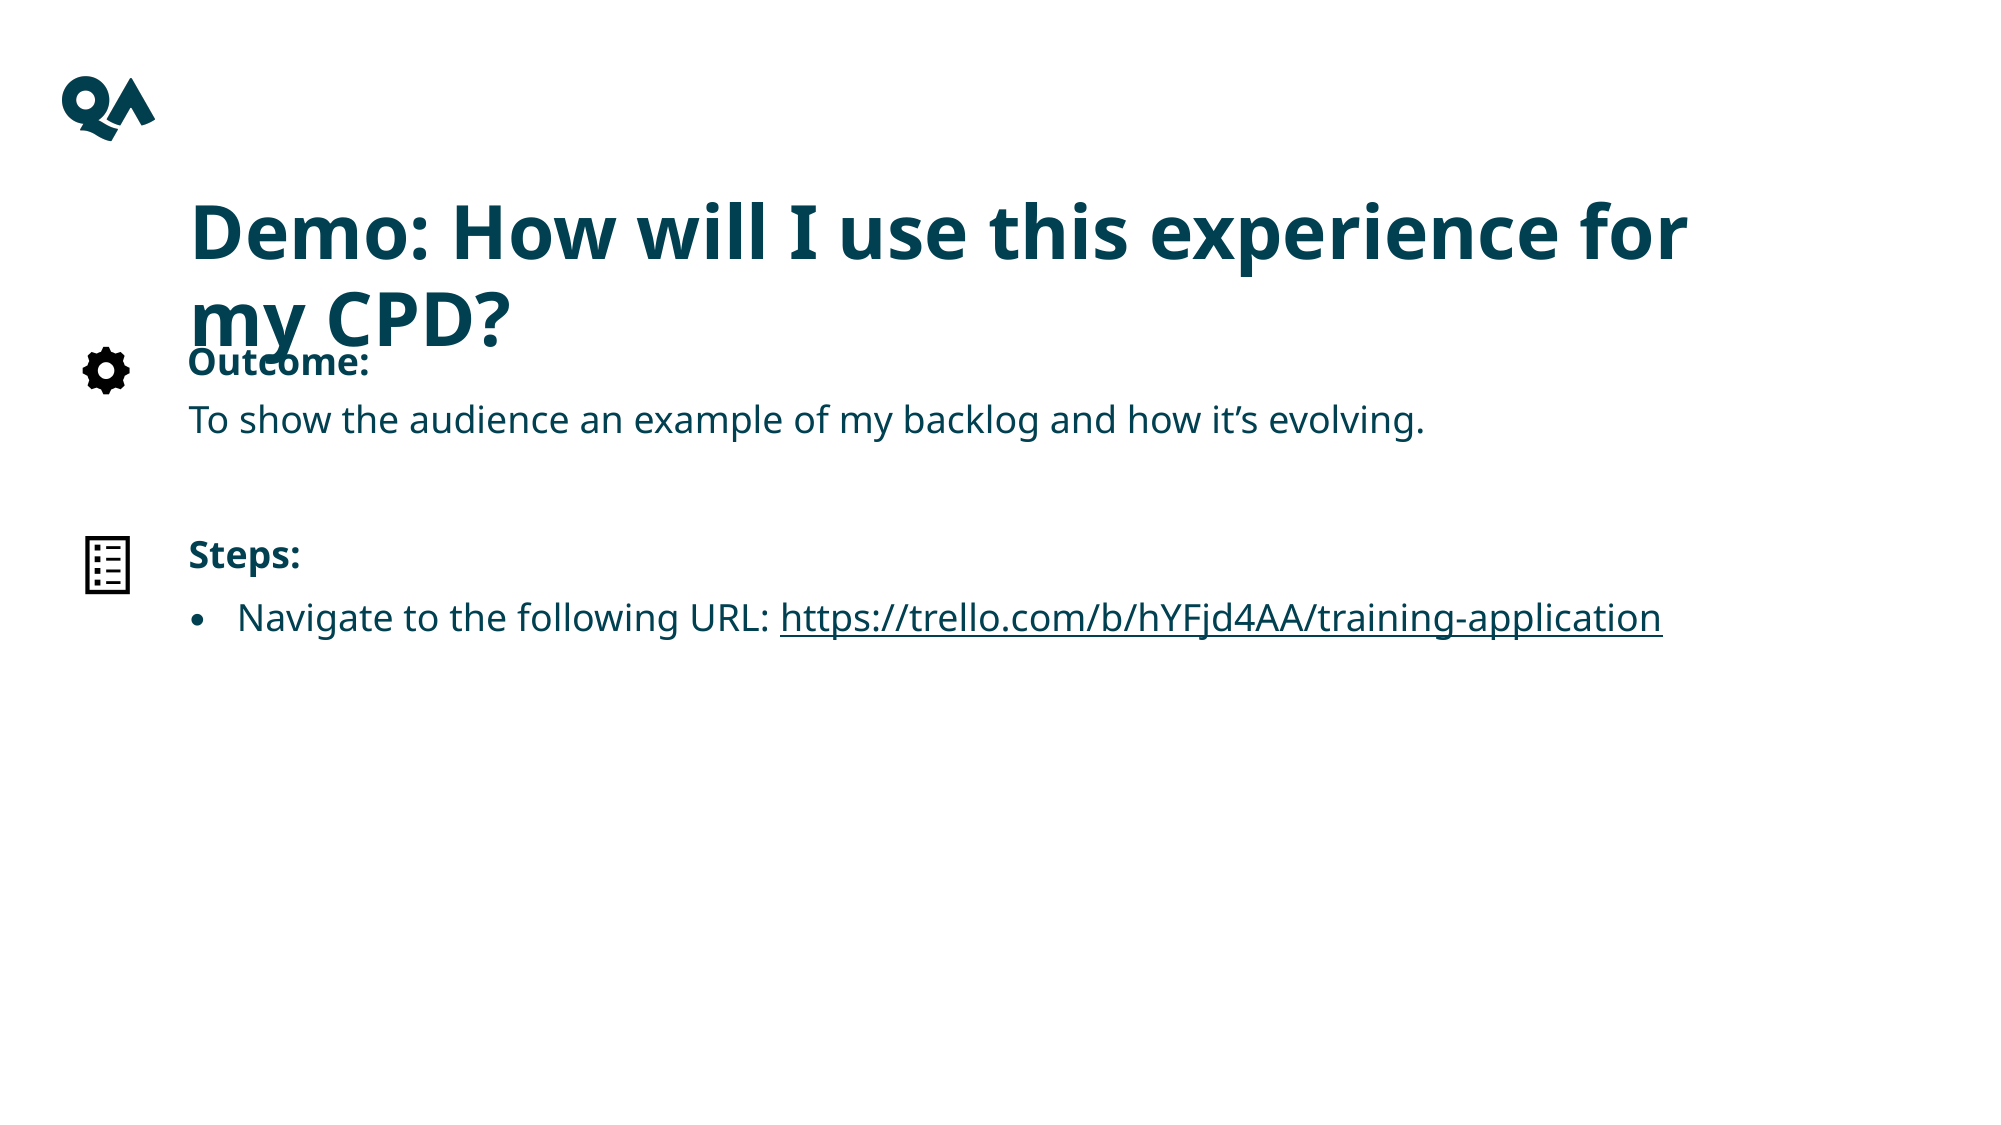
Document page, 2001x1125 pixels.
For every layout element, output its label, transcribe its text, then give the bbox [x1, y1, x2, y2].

picture [73, 337, 139, 404]
list To show the audience an example of my backlog and how it’s evolving. [188, 395, 1813, 490]
picture [73, 530, 142, 600]
picture [44, 61, 173, 153]
list Navigate to the following URL: https://trello.com/b/hYFjd4AA/training-application [189, 599, 1746, 845]
title Demo: How will I use this experience for my CPD? [189, 186, 1747, 300]
